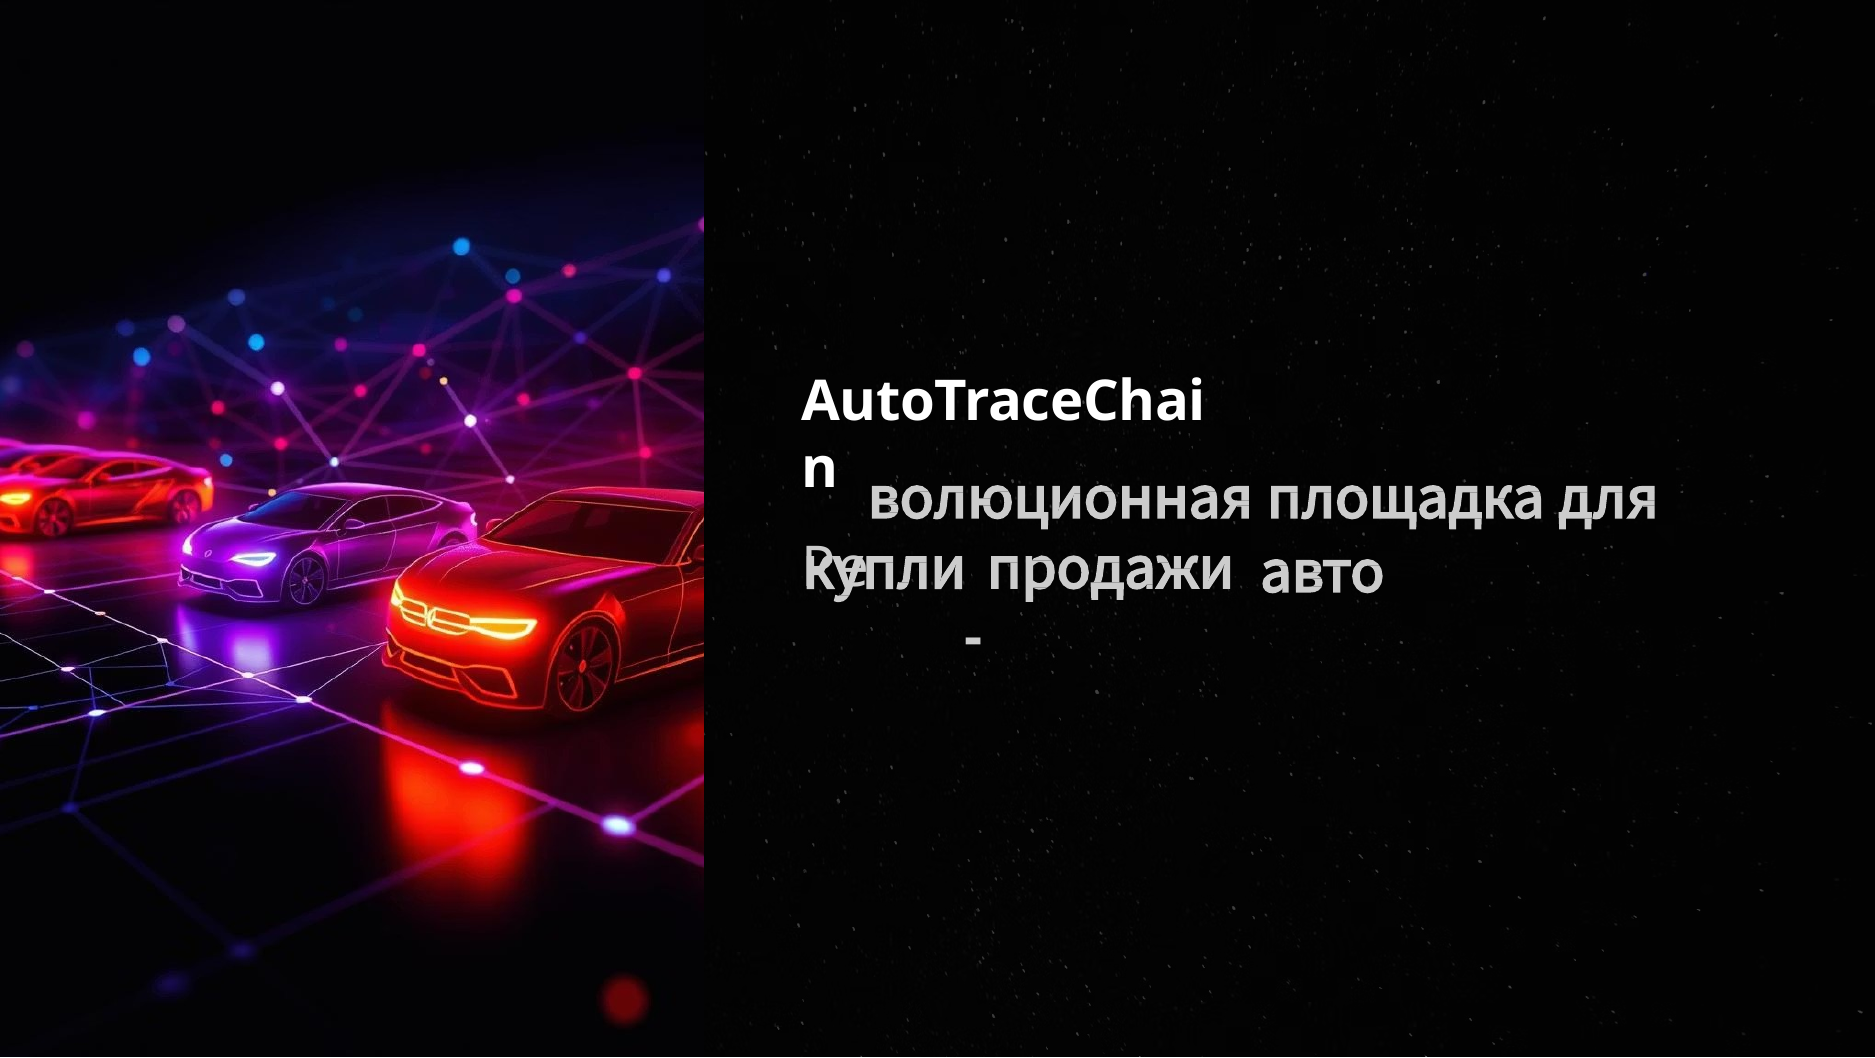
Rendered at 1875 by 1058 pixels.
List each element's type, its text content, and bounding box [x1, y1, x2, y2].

text_box [1058, 555, 1089, 590]
text_box [1025, 555, 1055, 602]
text_box [991, 556, 1018, 589]
text_box [1202, 556, 1231, 589]
text_box AutoTraceChain Ре - [801, 331, 1220, 668]
text_box [1262, 559, 1289, 594]
text_box [1154, 555, 1201, 589]
text_box [1295, 559, 1351, 593]
text_box [1352, 559, 1383, 594]
text_box [1126, 555, 1153, 590]
picture [0, 0, 1875, 1057]
text_box [1090, 556, 1124, 600]
